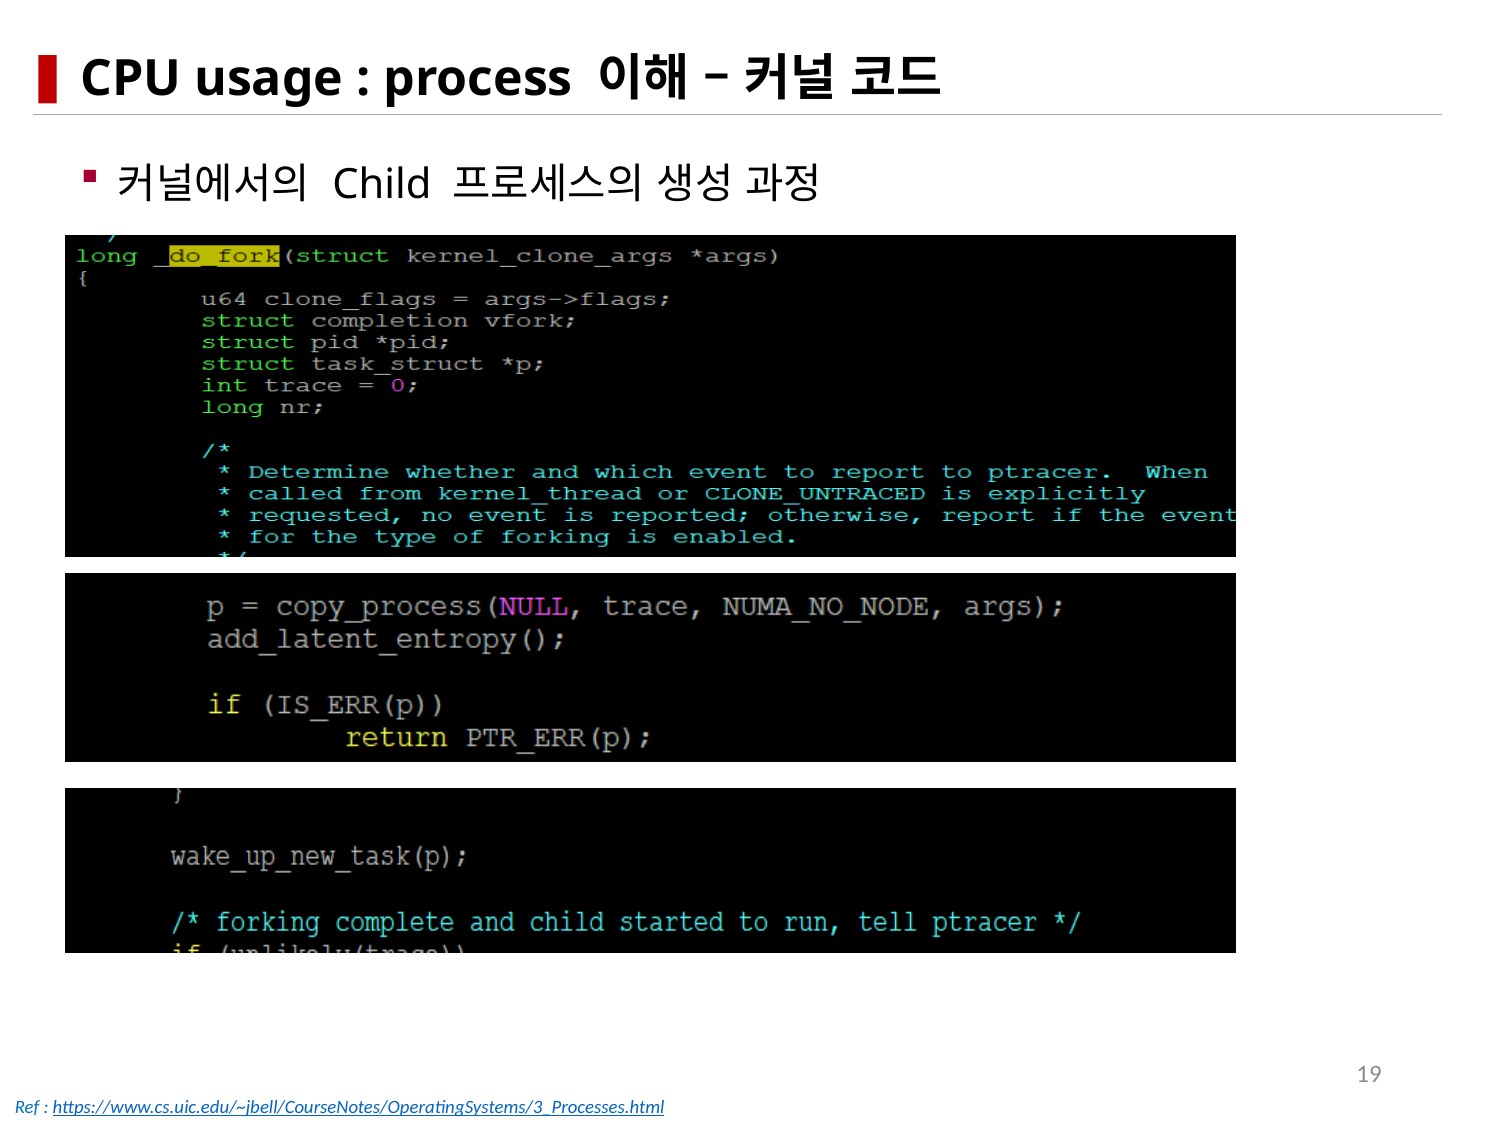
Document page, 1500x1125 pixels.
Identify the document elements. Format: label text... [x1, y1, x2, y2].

title CPU usage : process 이해 – 커널 코드 [65, 49, 1443, 110]
text_box Ref : https://www.cs.uic.edu/~jbell/CourseNotes/OperatingSystems/3_Processes.html [0, 1087, 750, 1125]
picture [65, 235, 1236, 557]
slide_number 19 [1059, 1042, 1397, 1103]
picture [65, 788, 1236, 953]
list 커널에서의 Child 프로세스의 생성 과정 [65, 149, 1443, 1014]
picture [65, 573, 1236, 763]
